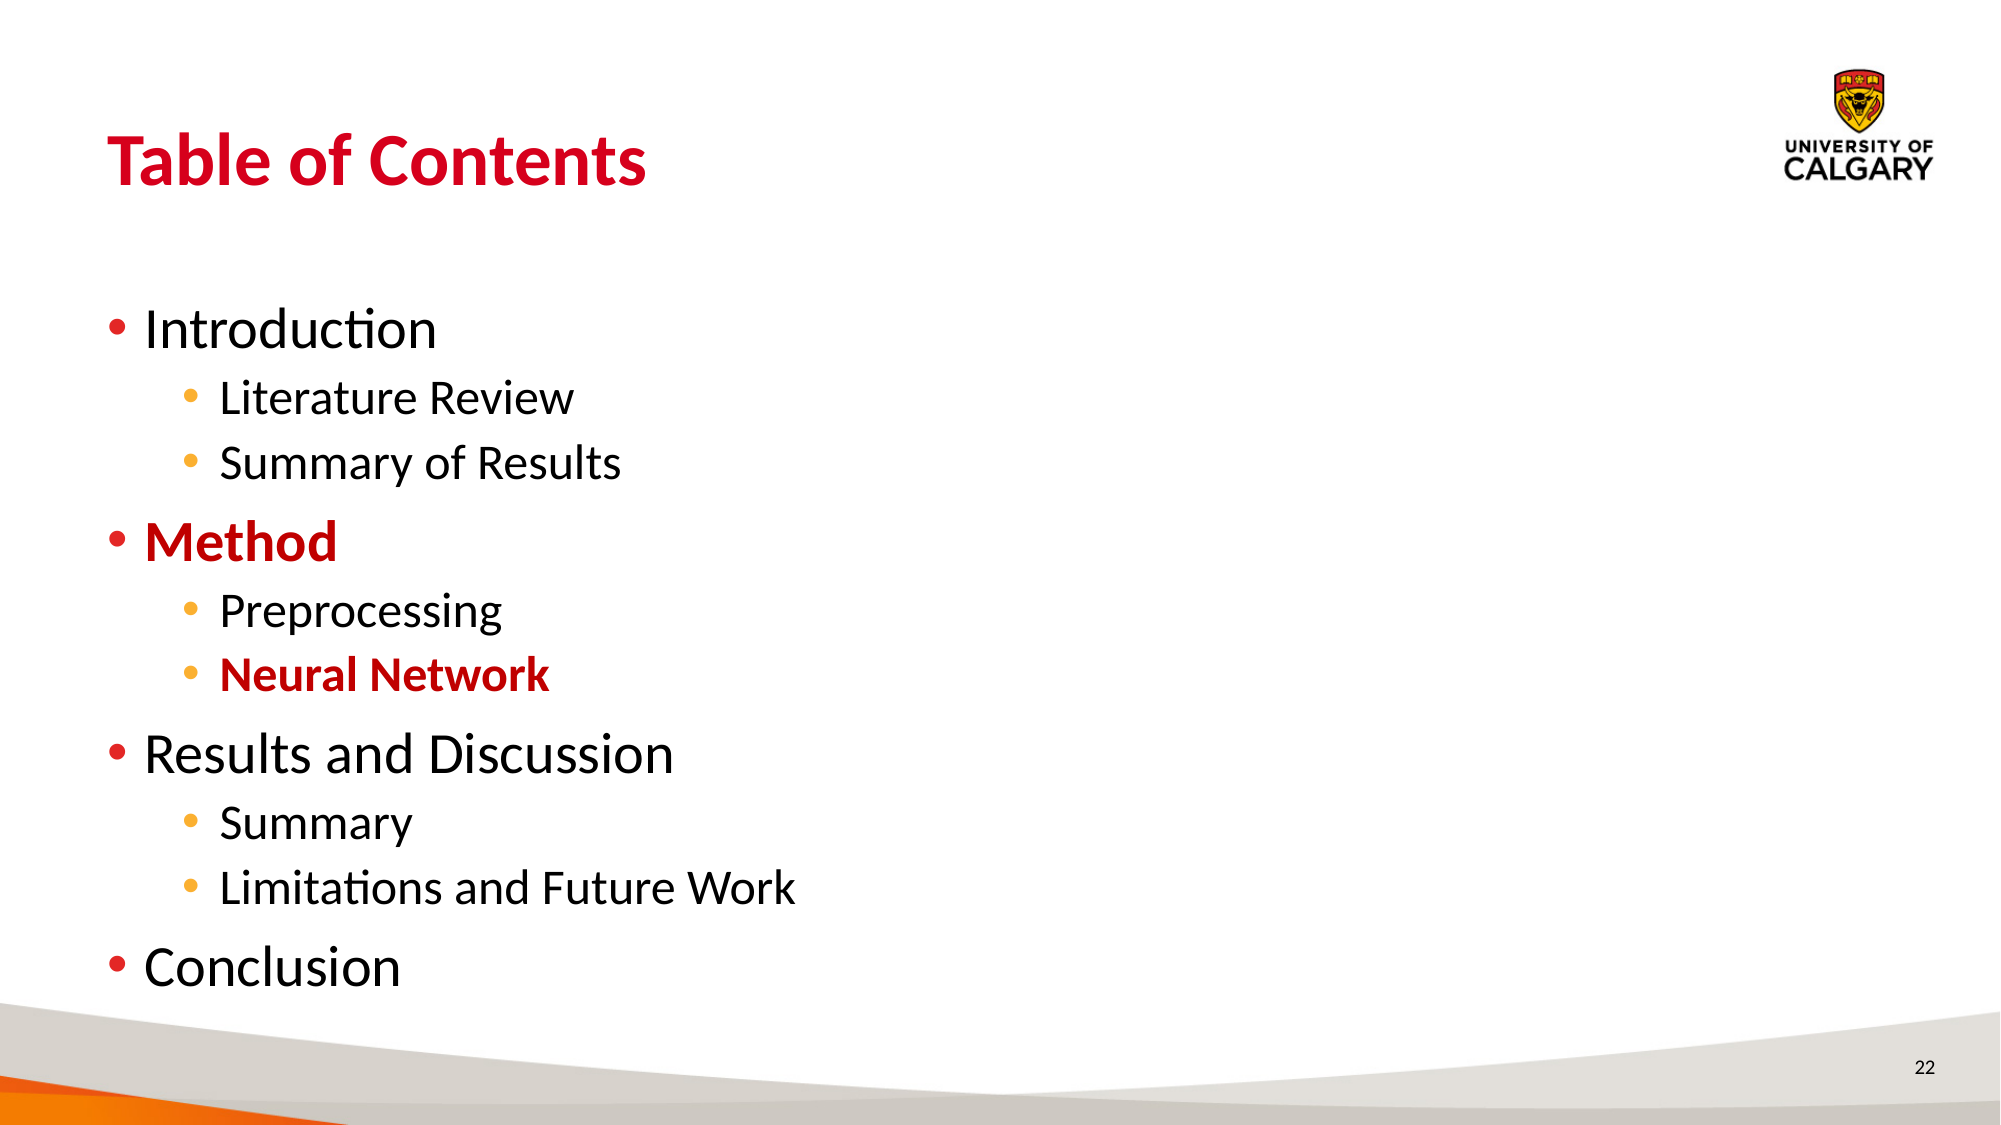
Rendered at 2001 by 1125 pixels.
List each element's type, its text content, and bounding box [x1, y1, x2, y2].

slide_number 22 [1500, 1046, 1951, 1107]
list Introduction Literature Review Summary of Results Method Preprocessing Neural Network Results and Discussion Summary Limitations and Future Work Conclusion [92, 290, 1688, 966]
title Table of Contents [92, 76, 1688, 246]
picture [0, 0, 2001, 1125]
